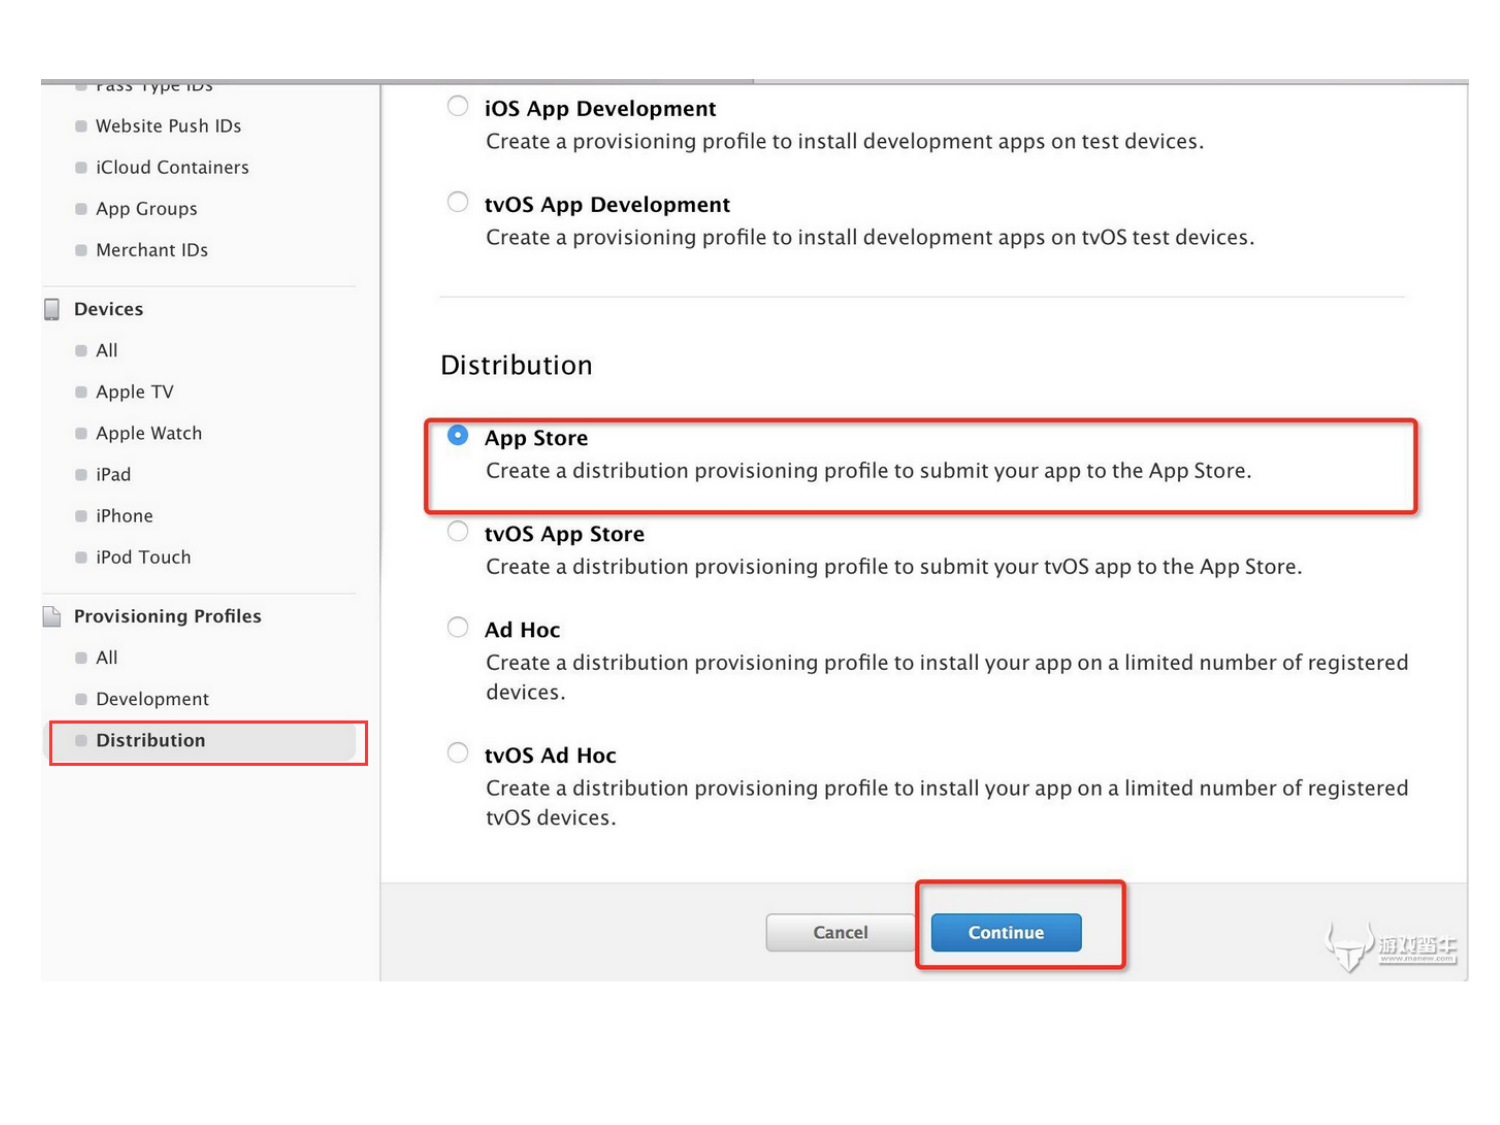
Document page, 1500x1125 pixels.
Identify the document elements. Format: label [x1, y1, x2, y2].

list [41, 77, 1470, 1002]
